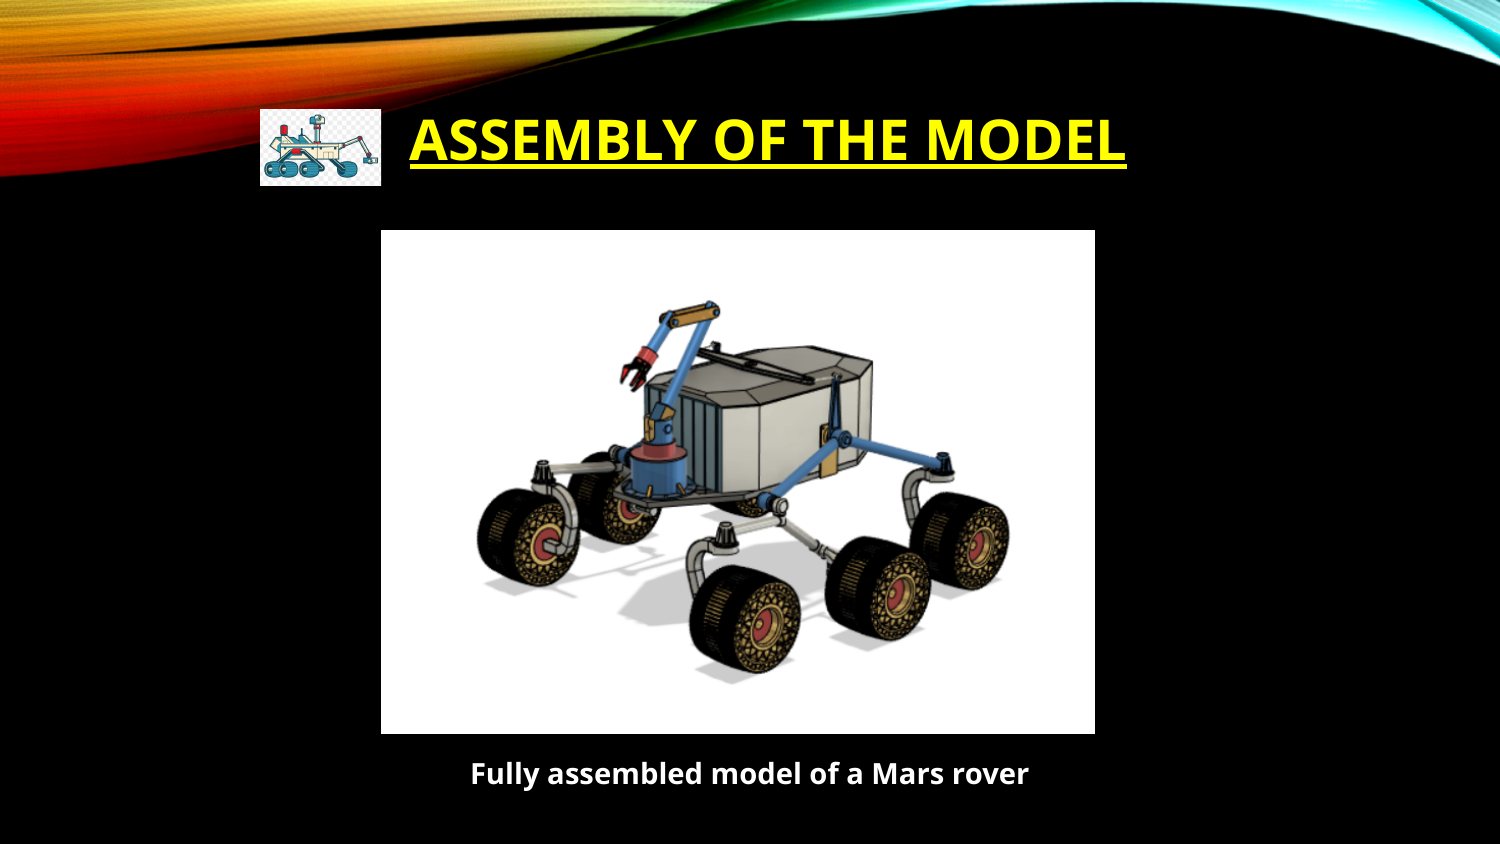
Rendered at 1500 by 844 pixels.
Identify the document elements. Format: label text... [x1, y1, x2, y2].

title ASSEMBLY OF THE MODEL [159, 96, 1378, 256]
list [380, 229, 1095, 735]
picture [0, 0, 1500, 178]
text_box Fully assembled model of a Mars rover [374, 747, 1126, 796]
picture [259, 109, 382, 186]
